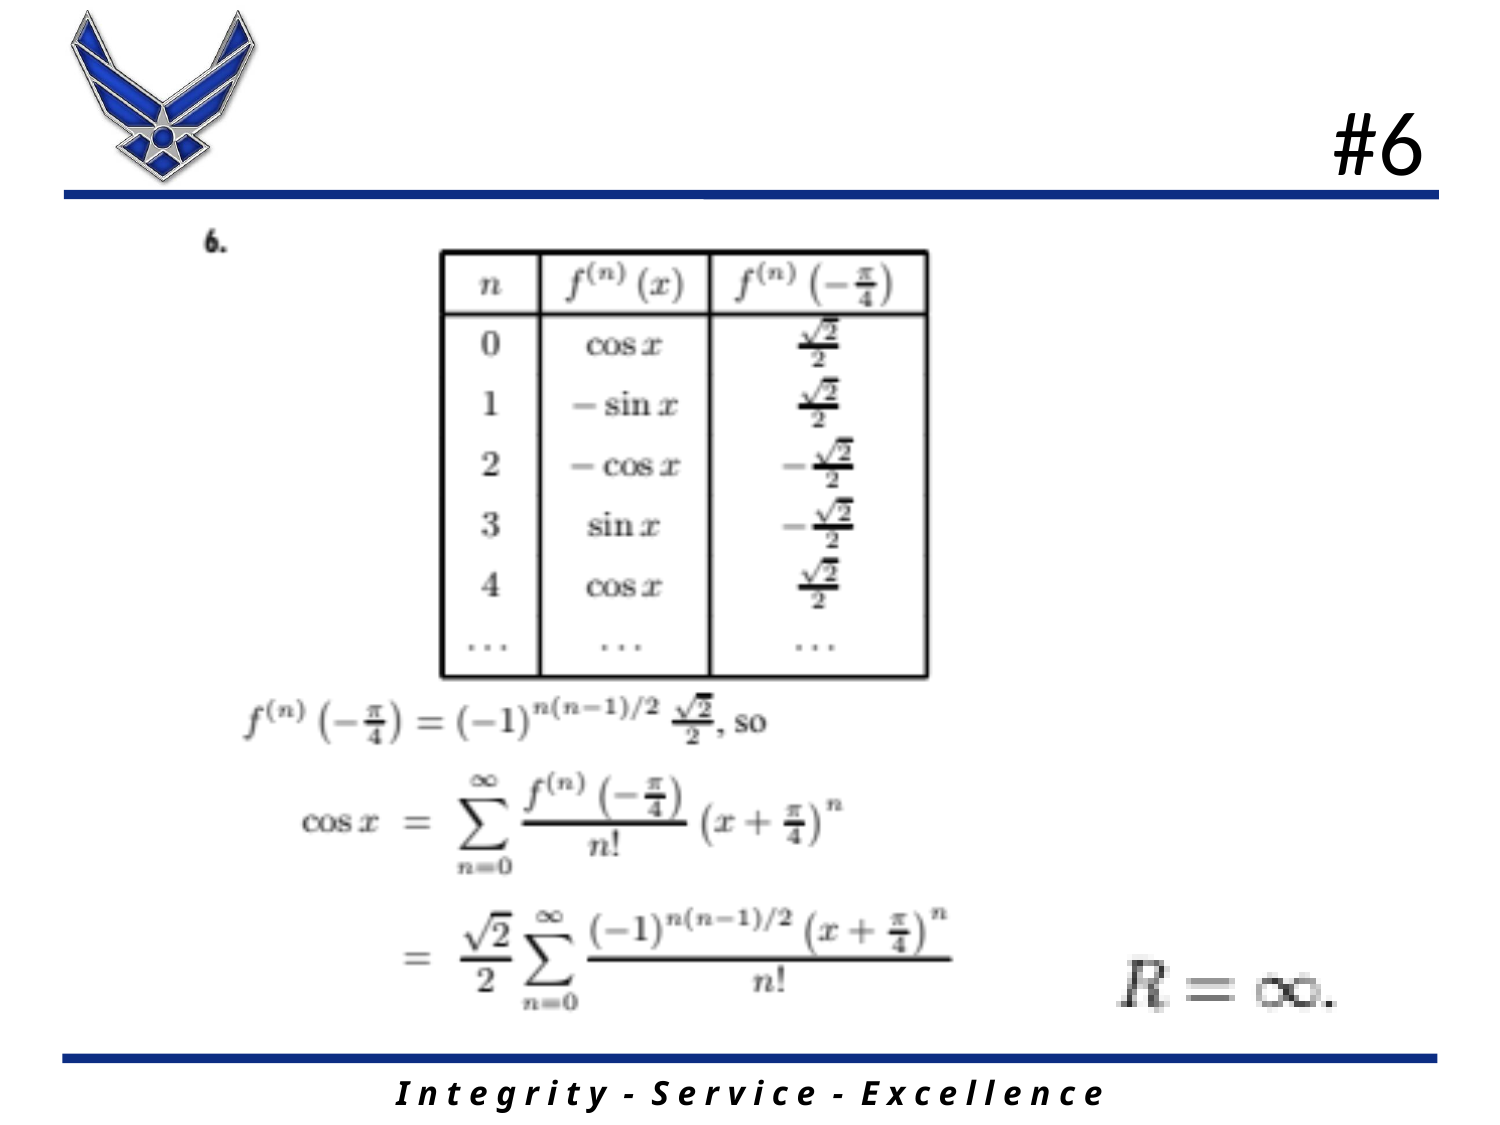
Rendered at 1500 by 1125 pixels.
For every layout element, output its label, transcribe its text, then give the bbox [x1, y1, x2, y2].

title #6 [270, 45, 1440, 233]
picture [174, 199, 1069, 1027]
picture [65, 5, 261, 188]
picture [1099, 937, 1360, 1027]
